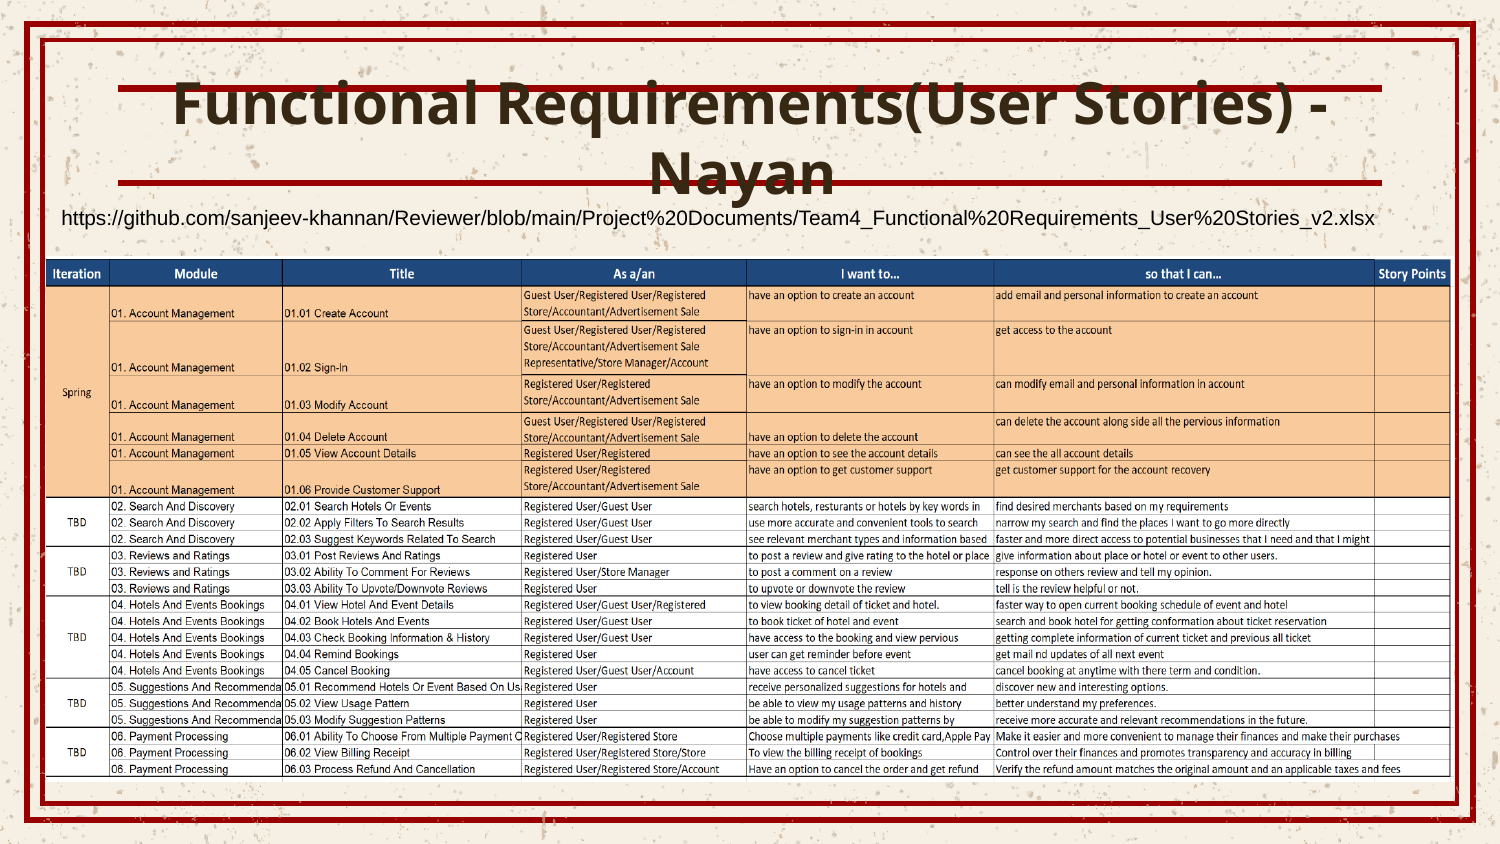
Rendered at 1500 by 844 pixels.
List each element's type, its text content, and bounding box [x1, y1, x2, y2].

picture [1, 1, 1500, 844]
title Functional Requirements(User Stories) - Nayan [118, 88, 1382, 183]
text_box https://github.com/sanjeev-khannan/Reviewer/blob/main/Project%20Documents/Team4_Functional%20Requirements_User%20Stories_v2.xlsx [46, 191, 1454, 242]
